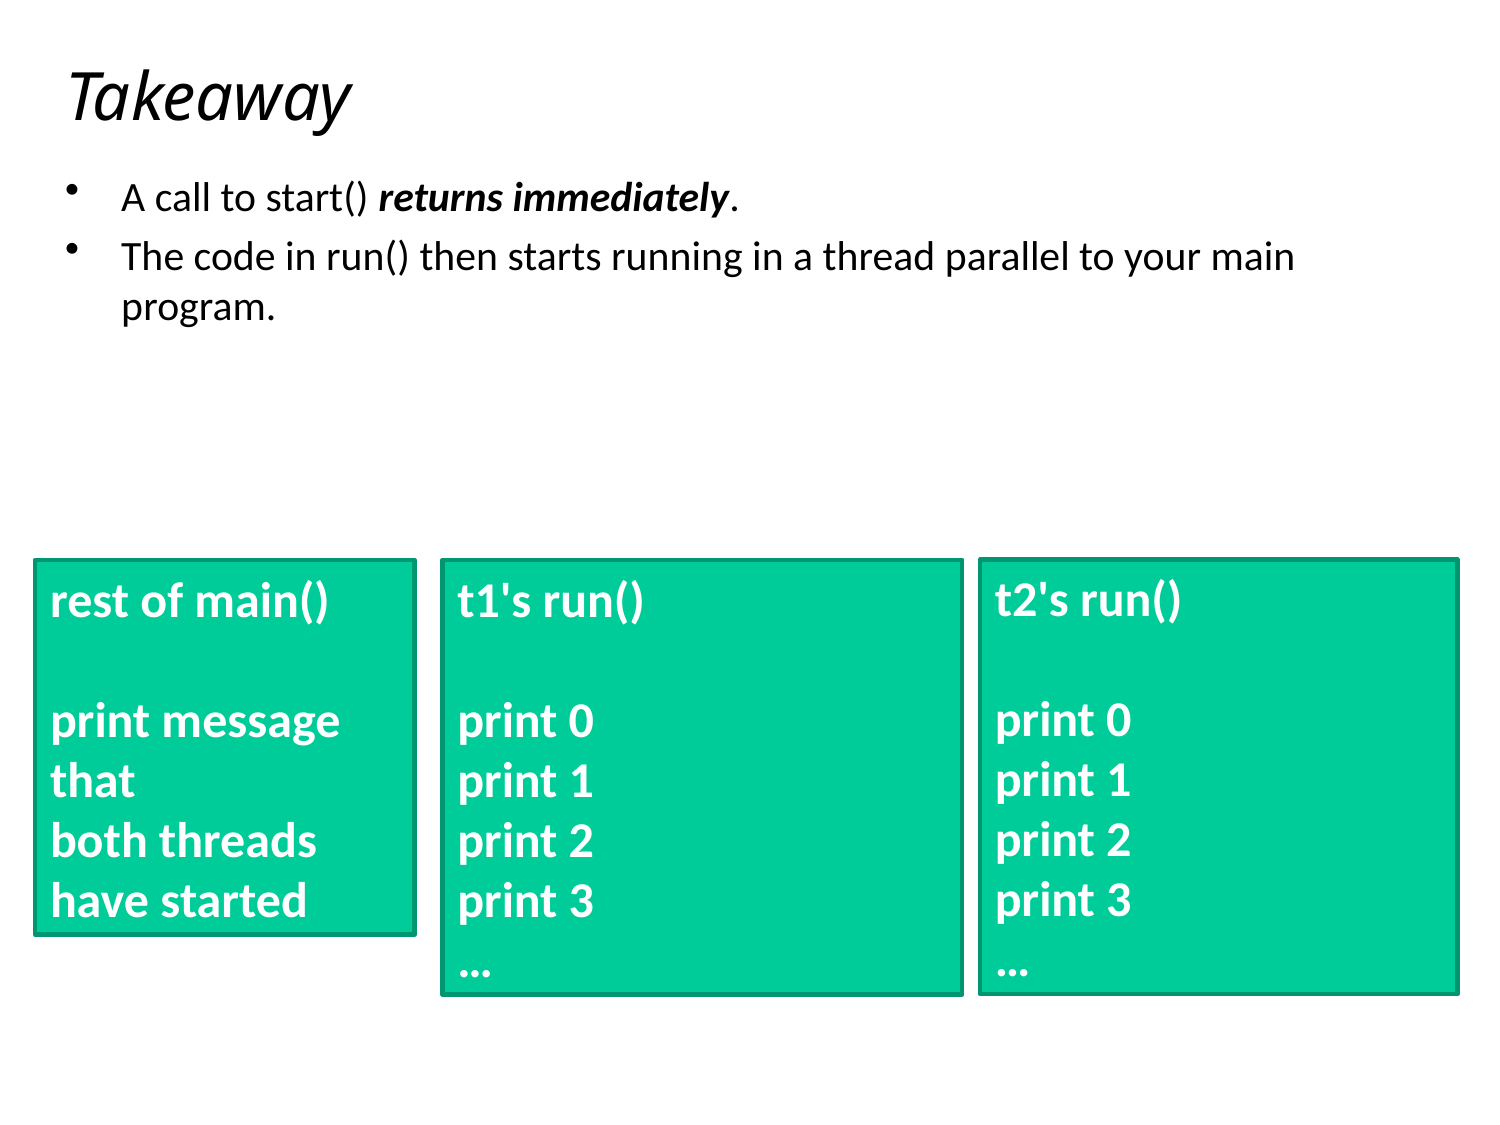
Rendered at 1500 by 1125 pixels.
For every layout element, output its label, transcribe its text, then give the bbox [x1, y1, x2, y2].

list A call to start() returns immediately. The code in run() then starts running in a thread parallel to your main program. [49, 162, 1451, 1001]
title Takeaway [49, 49, 1451, 138]
text_box t2's run() print 0 print 1 print 2 print 3 … [978, 557, 1460, 996]
text_box rest of main() print message that both threads have started [33, 558, 417, 937]
text_box t1's run() print 0 print 1 print 2 print 3 … [440, 558, 964, 997]
